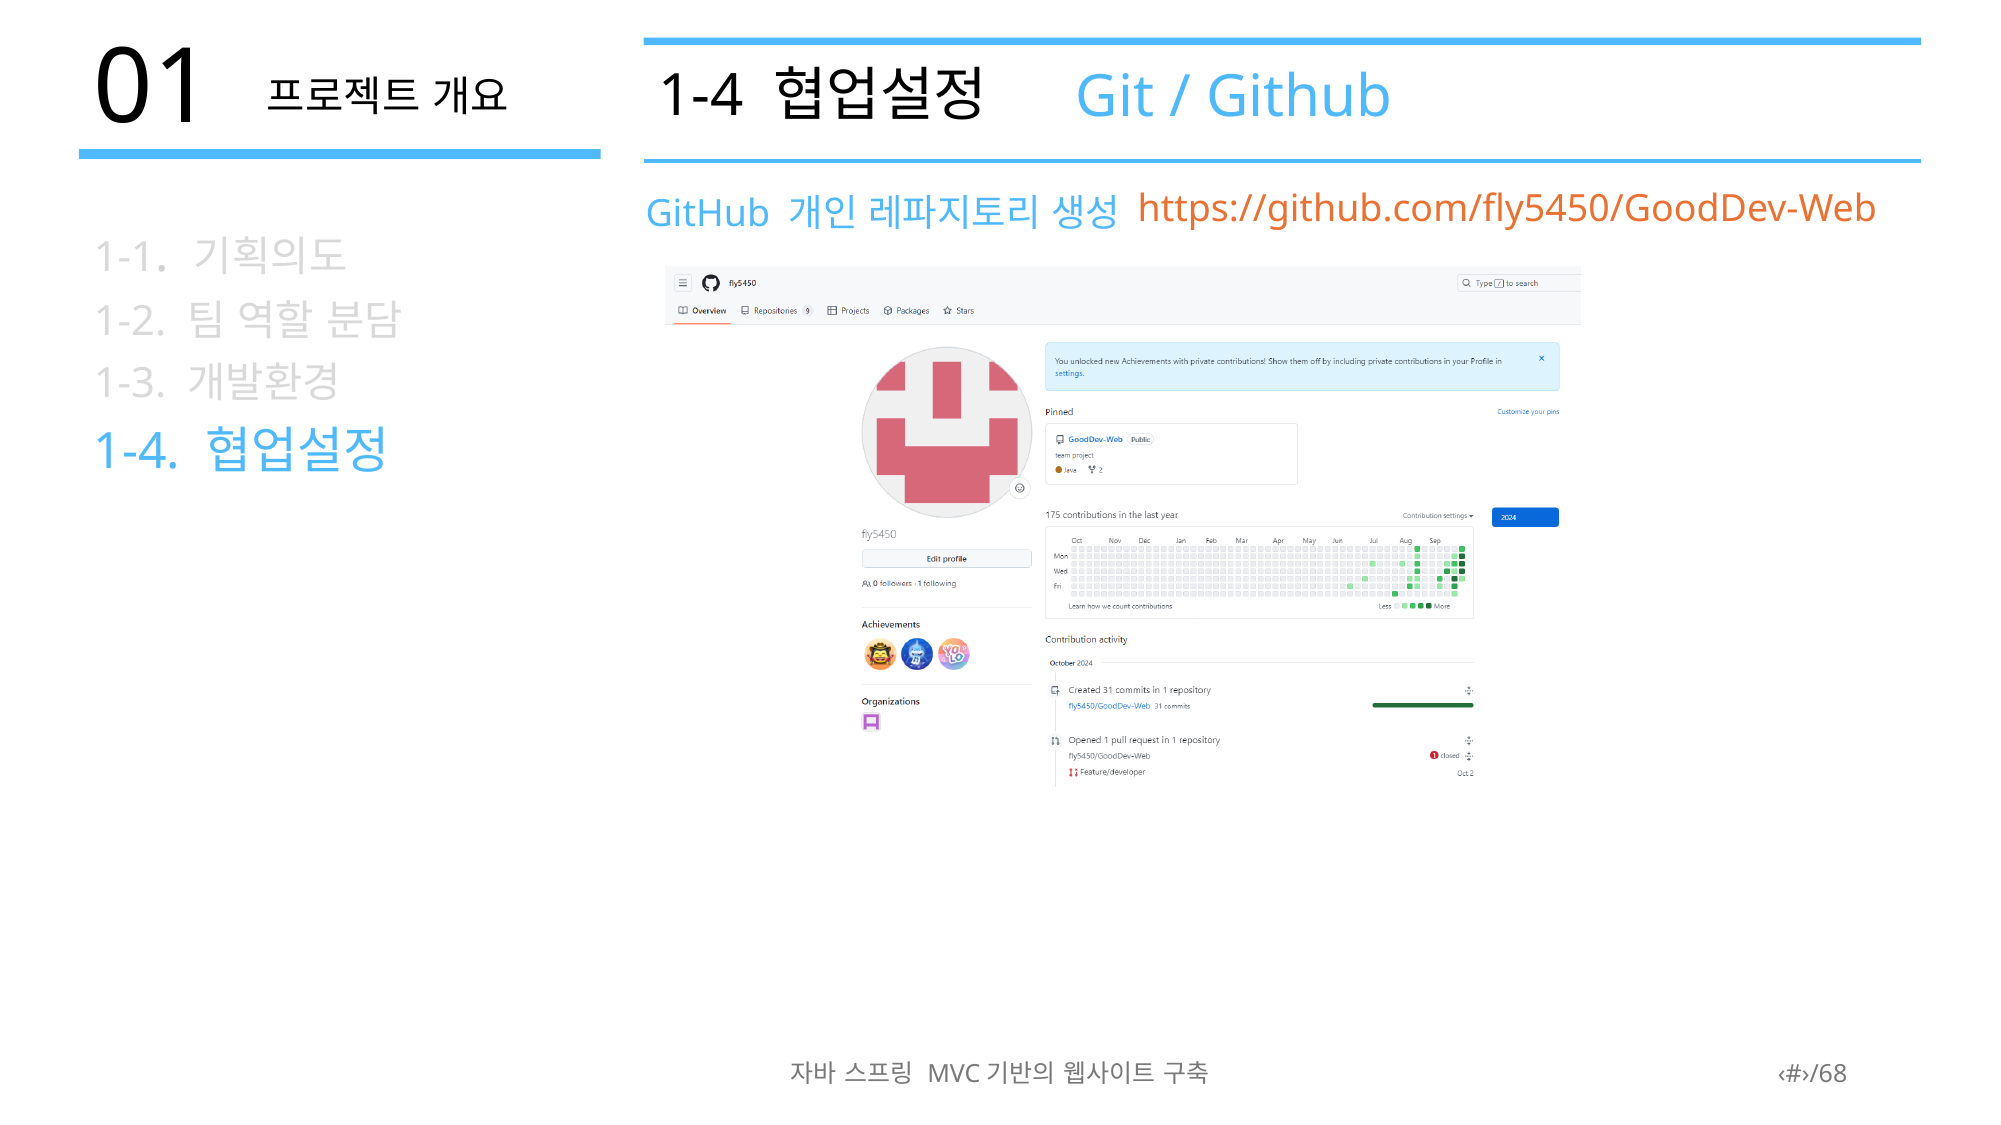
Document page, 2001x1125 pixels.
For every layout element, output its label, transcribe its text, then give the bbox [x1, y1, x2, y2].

title 1-4 협업설정 [643, 45, 1257, 147]
text_box Git / Github [1060, 50, 1477, 136]
text_box GitHub 개인 레파지토리 생성 [630, 182, 1135, 242]
footer 자바 스프링 MVC기반의 웹사이트 구축 [662, 1042, 1338, 1103]
picture [664, 266, 1582, 788]
text_box https://github.com/fly5450/GoodDev-Web [1122, 176, 2000, 237]
slide_number 12 [1412, 1042, 1863, 1103]
